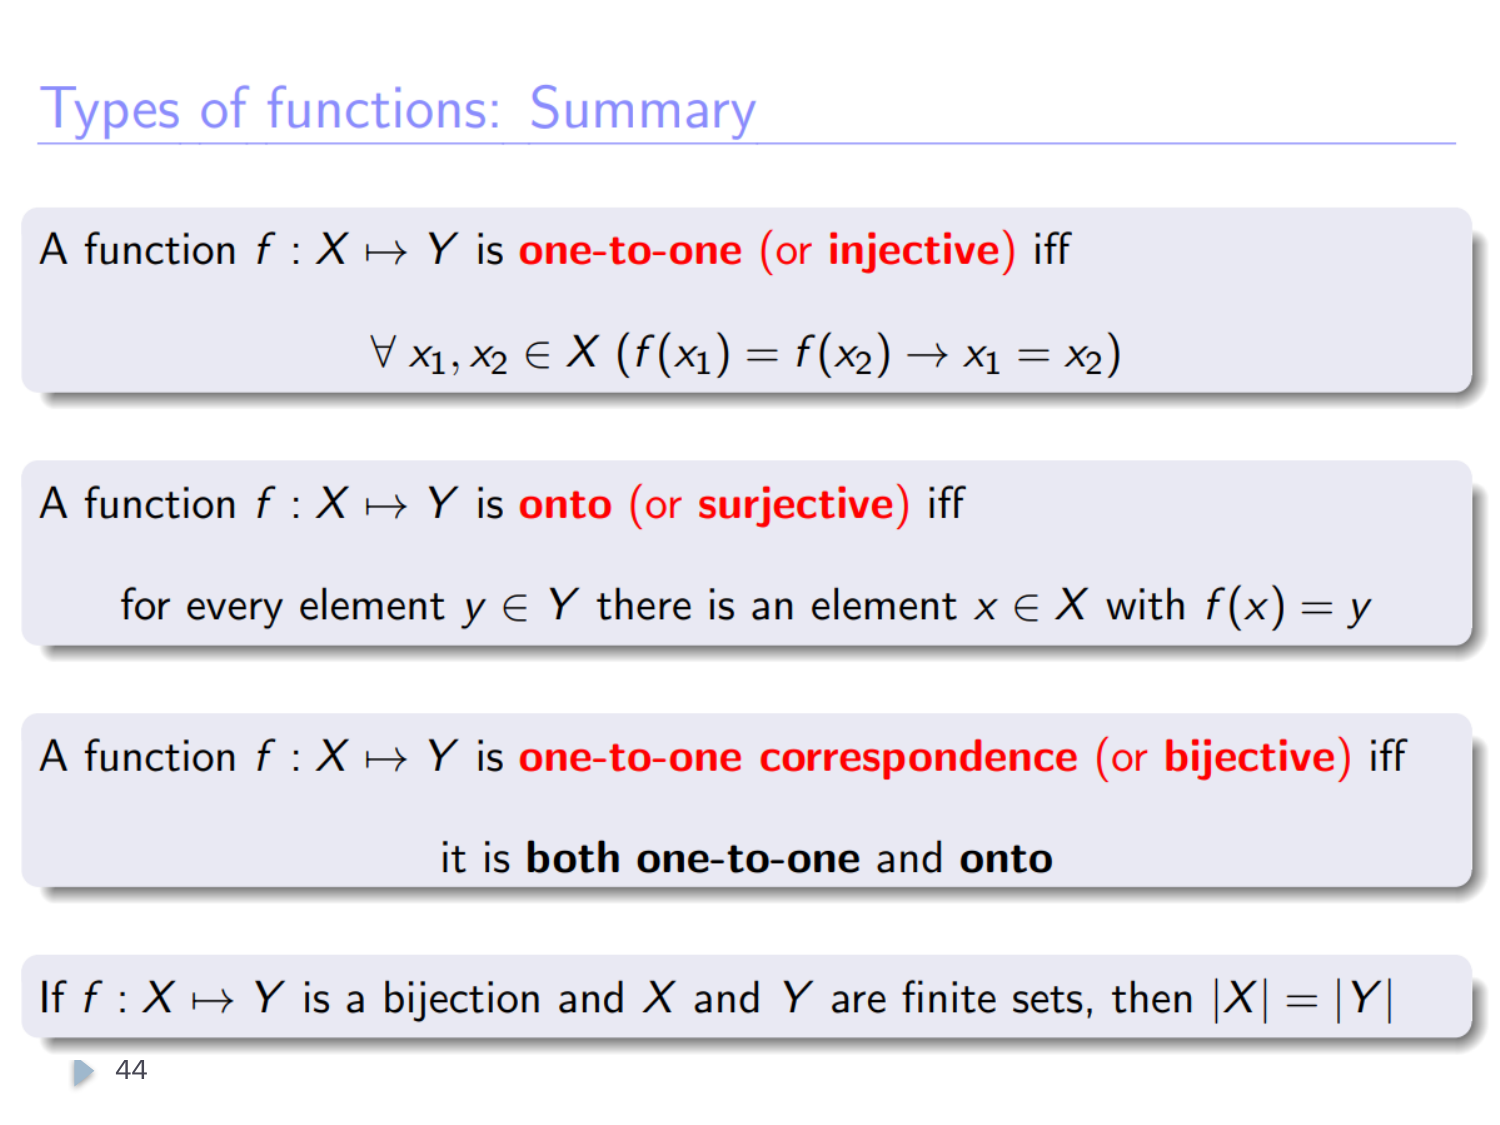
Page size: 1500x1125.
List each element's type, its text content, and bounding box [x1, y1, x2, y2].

picture [10, 65, 1490, 1060]
slide_number 44 [100, 1074, 426, 1103]
